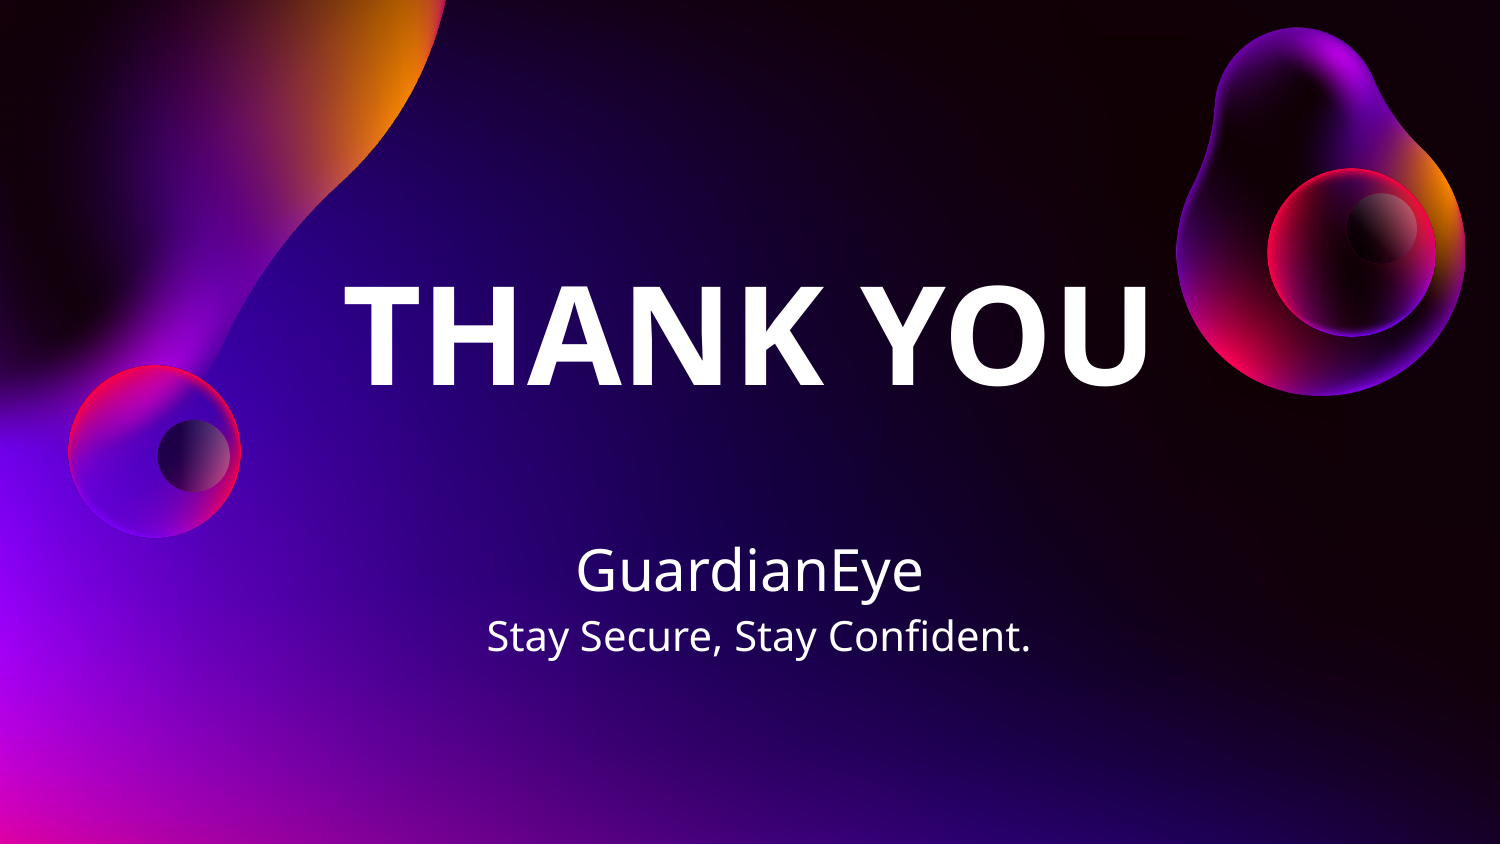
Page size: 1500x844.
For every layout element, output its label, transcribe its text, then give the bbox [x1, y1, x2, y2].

subtitle Stay Secure, Stay Confident. [298, 622, 1202, 695]
title THANK YOU [306, 275, 1194, 386]
title GuardianEye [347, 513, 1153, 624]
picture [0, 0, 1500, 844]
